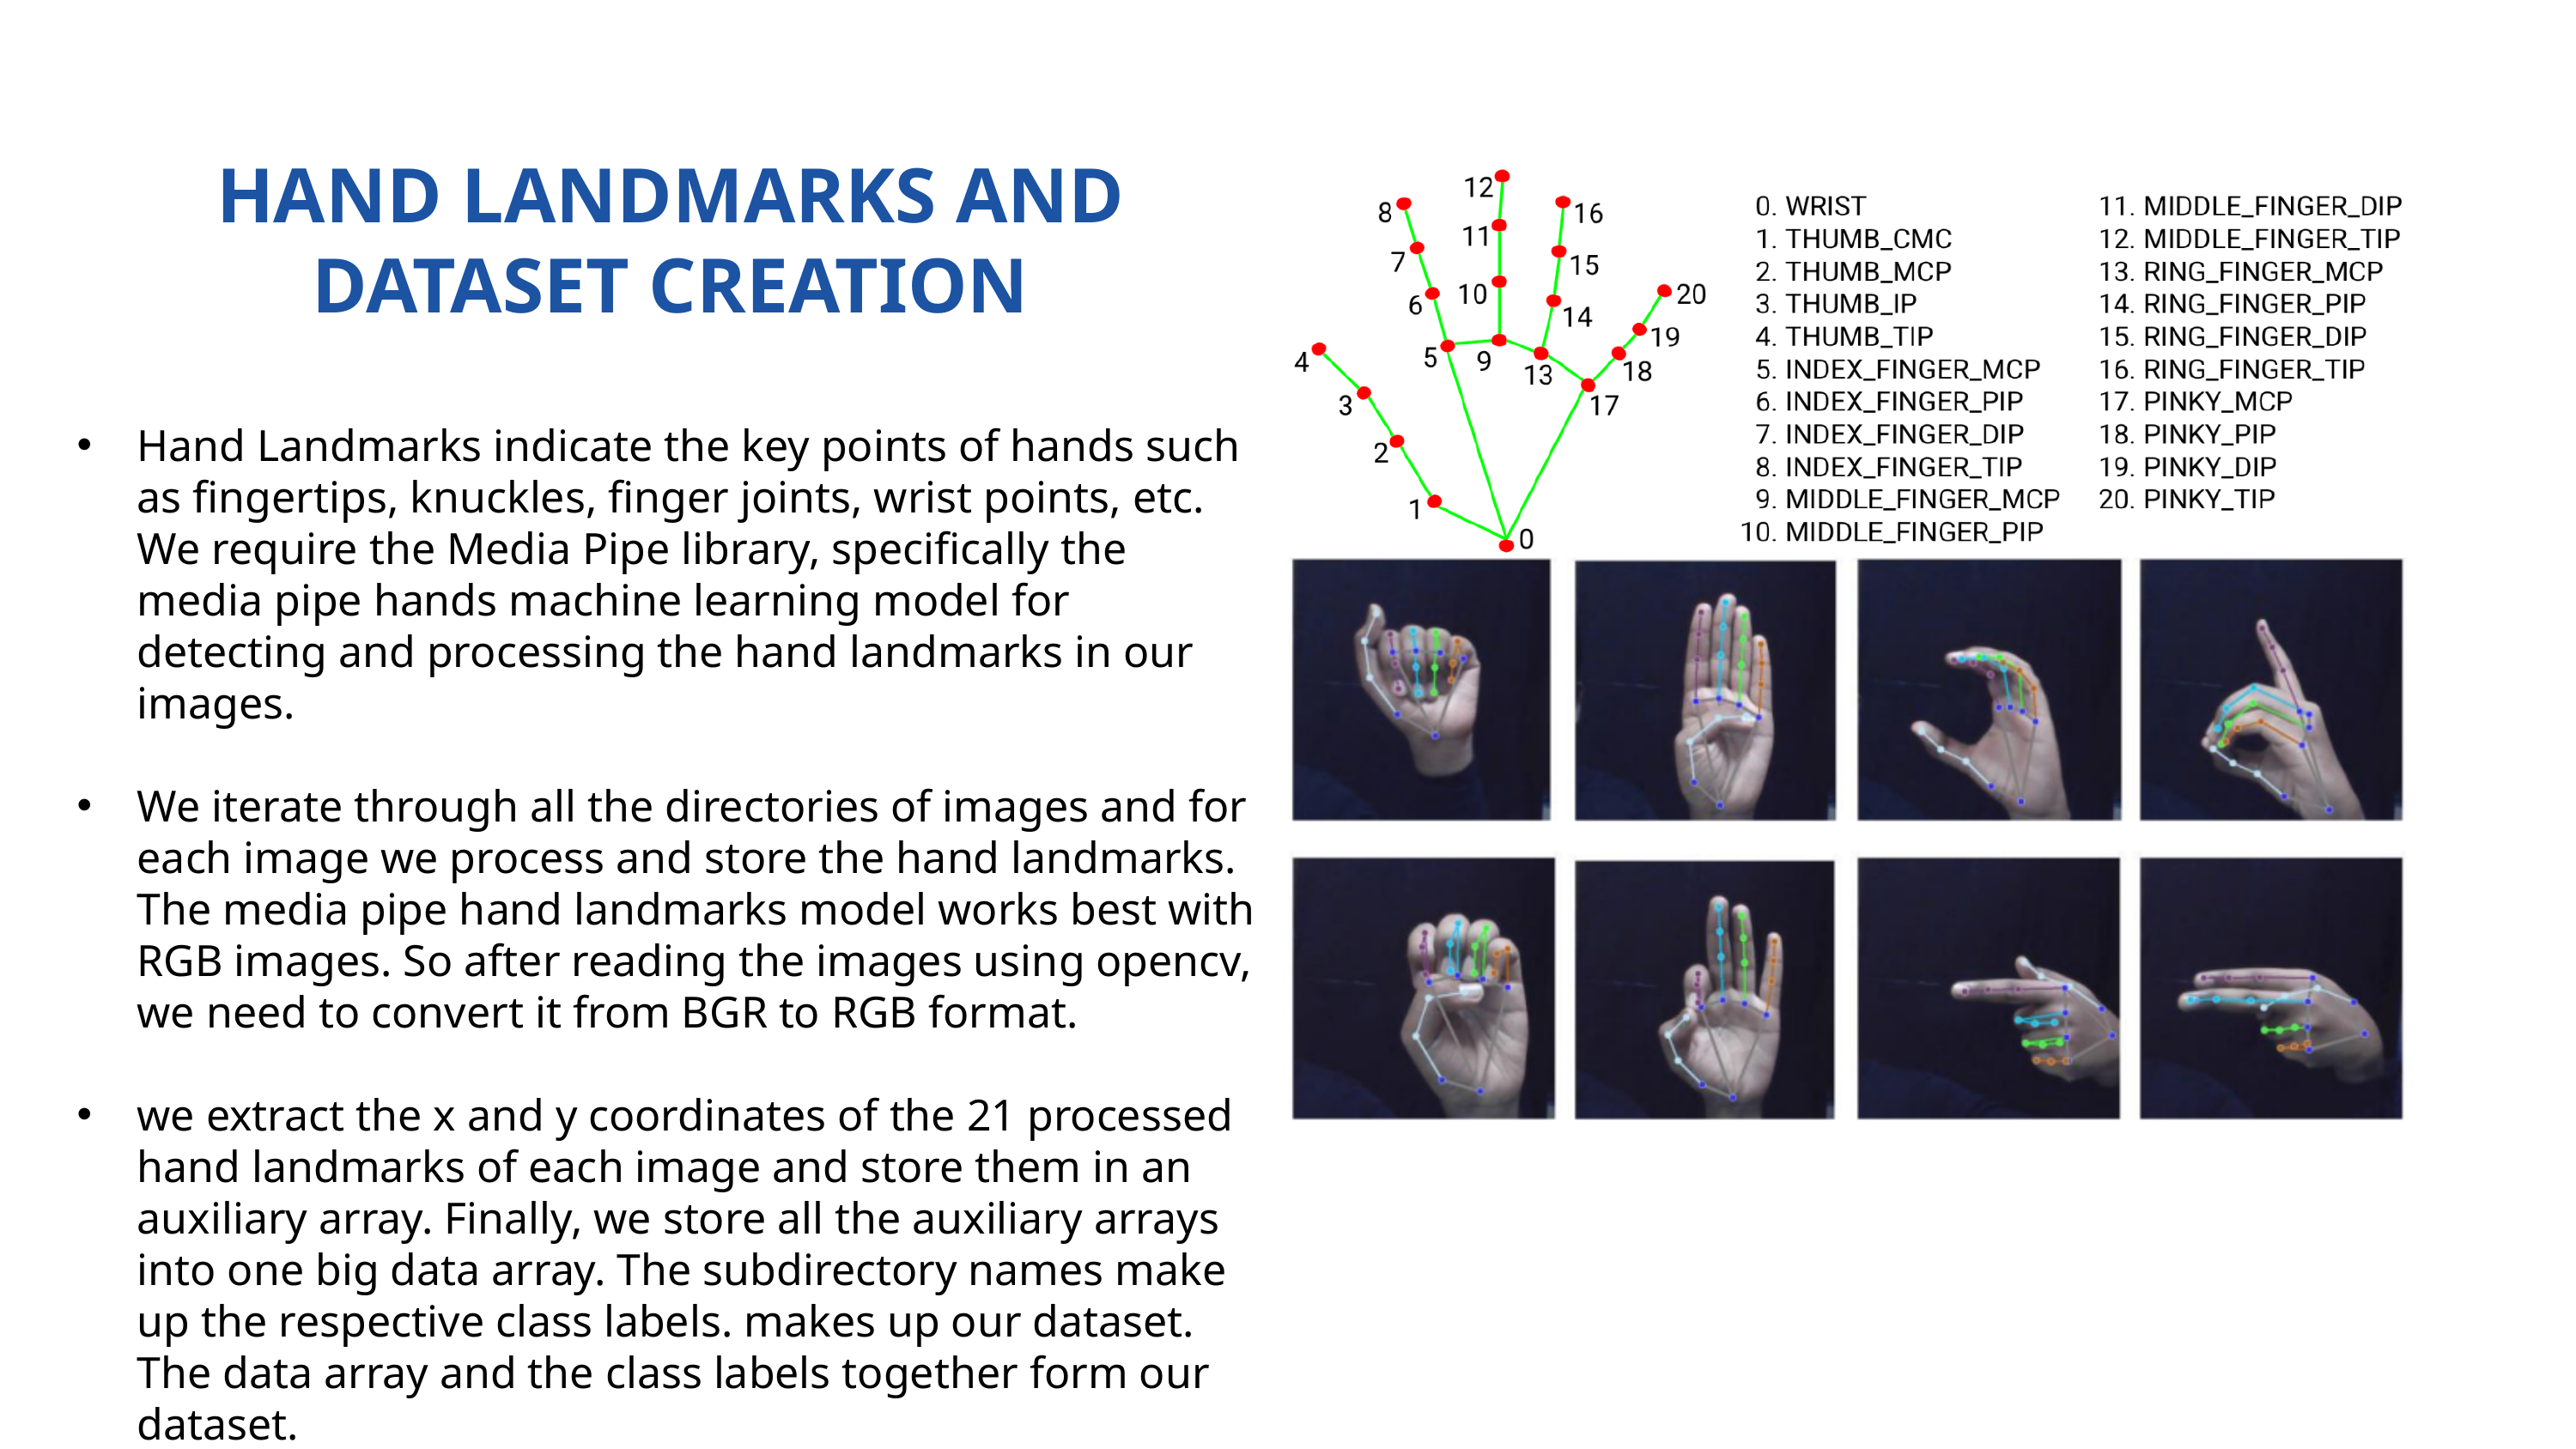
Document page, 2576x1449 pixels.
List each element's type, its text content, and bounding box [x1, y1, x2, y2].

text_box HAND LANDMARKS AND DATASET CREATION​ ​ Hand Landmarks indicate the key points of hands such as fingertips, knuckles, finger joints, wrist points, etc. We require the Media Pipe library, specifically the media pipe hands machine learning model for detecting and processing the hand landmarks in our images. We iterate through all the directories of images and for each image we process and store the hand landmarks. The media pipe hand landmarks model works best with RGB images. So after reading the images using opencv, we need to convert it from BGR to RGB format. we extract the x and y coordinates of the 21 processed hand landmarks of each image and store them in an auxiliary array. Finally, we store all the auxiliary arrays into one big data array. The subdirectory names make up the respective class labels. makes up our dataset. The data array and the class labels together form our dataset. [58, 137, 1284, 1449]
picture [1287, 165, 2407, 1125]
